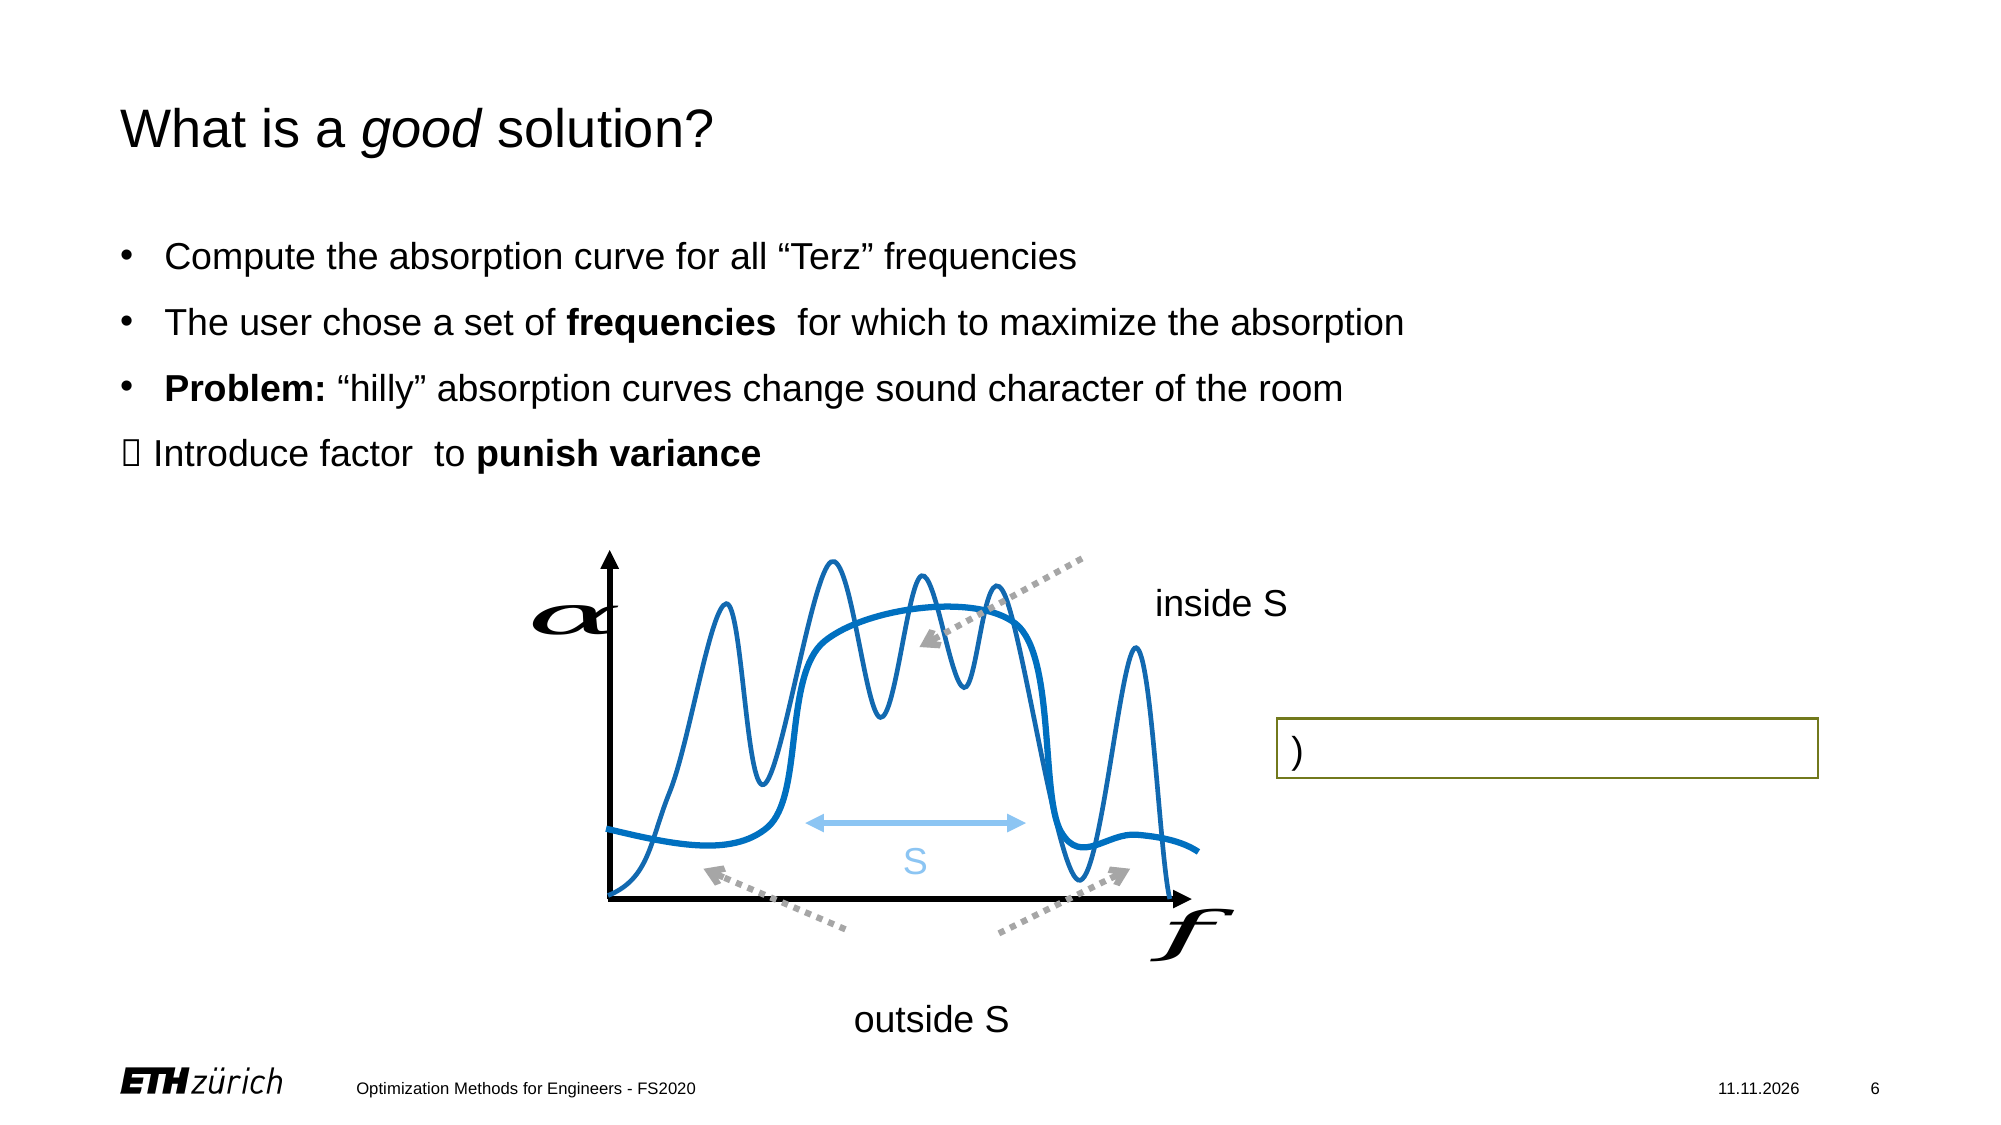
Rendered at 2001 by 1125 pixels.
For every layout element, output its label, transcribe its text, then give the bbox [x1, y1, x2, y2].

picture [120, 1067, 282, 1094]
footer Optimization Methods for Engineers - FS2020 [356, 1069, 1243, 1106]
slide_number 6 [1827, 1069, 1880, 1106]
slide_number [1718, 1069, 1819, 1106]
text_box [527, 550, 703, 964]
title What is a good solution? [120, 41, 1880, 190]
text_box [703, 526, 1372, 1049]
